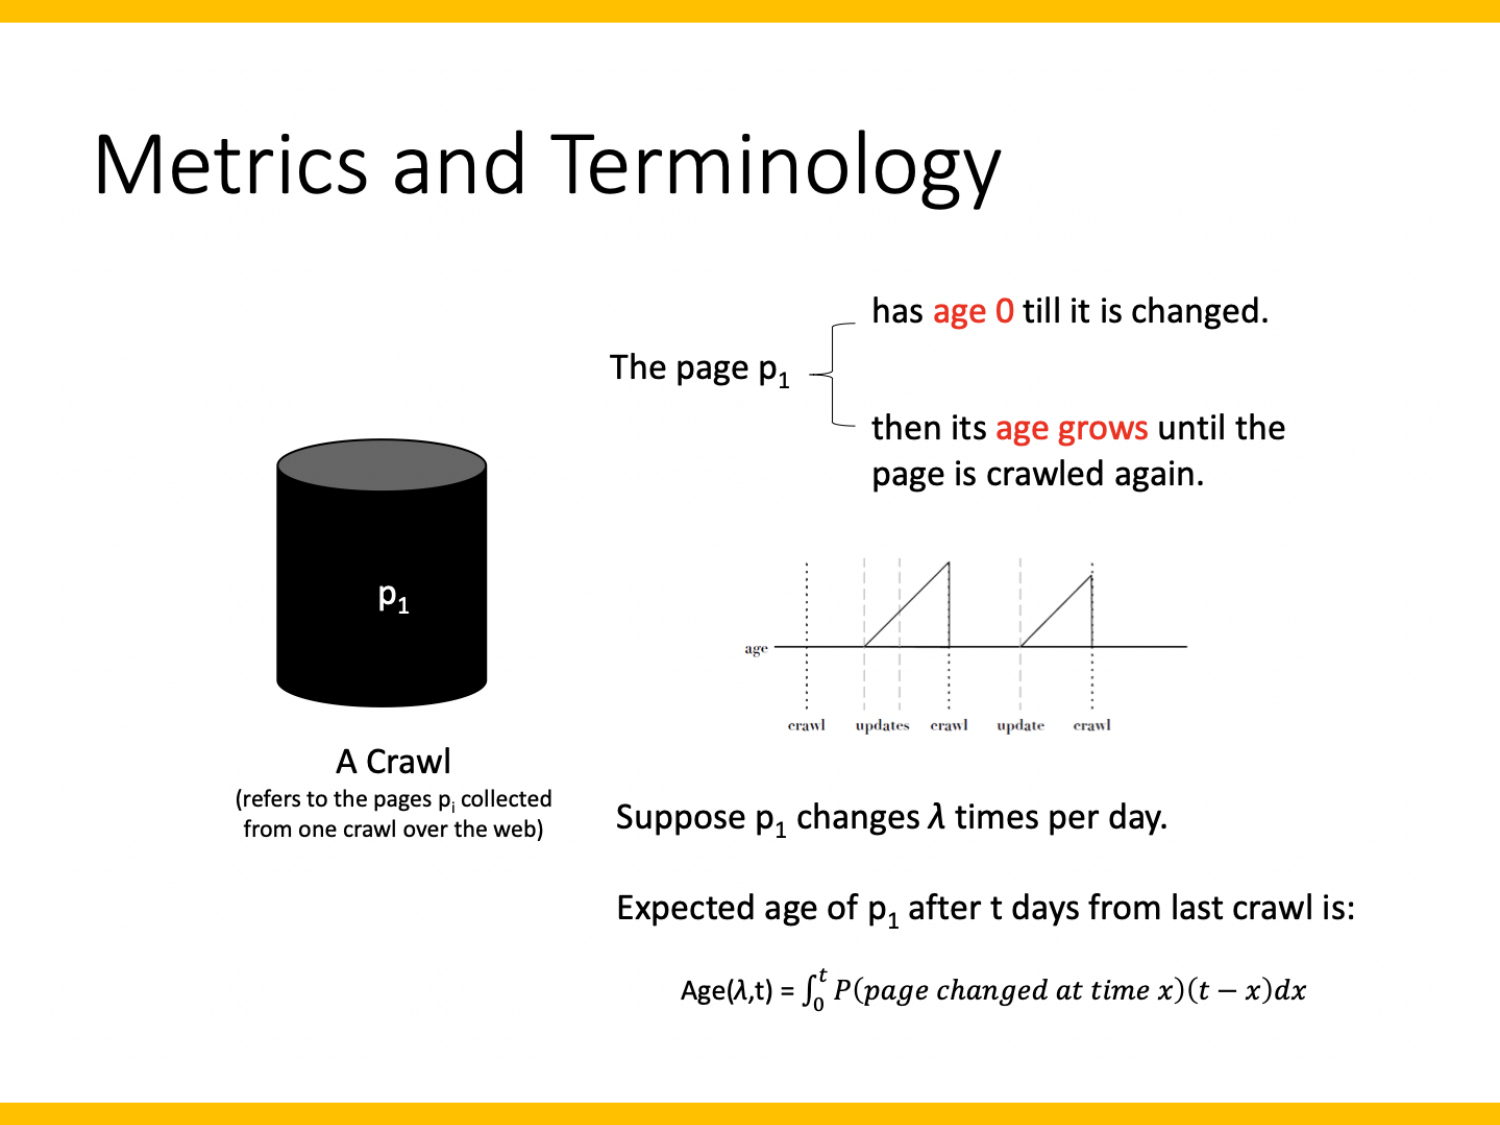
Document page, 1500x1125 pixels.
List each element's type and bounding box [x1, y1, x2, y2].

picture [48, 67, 1452, 1058]
